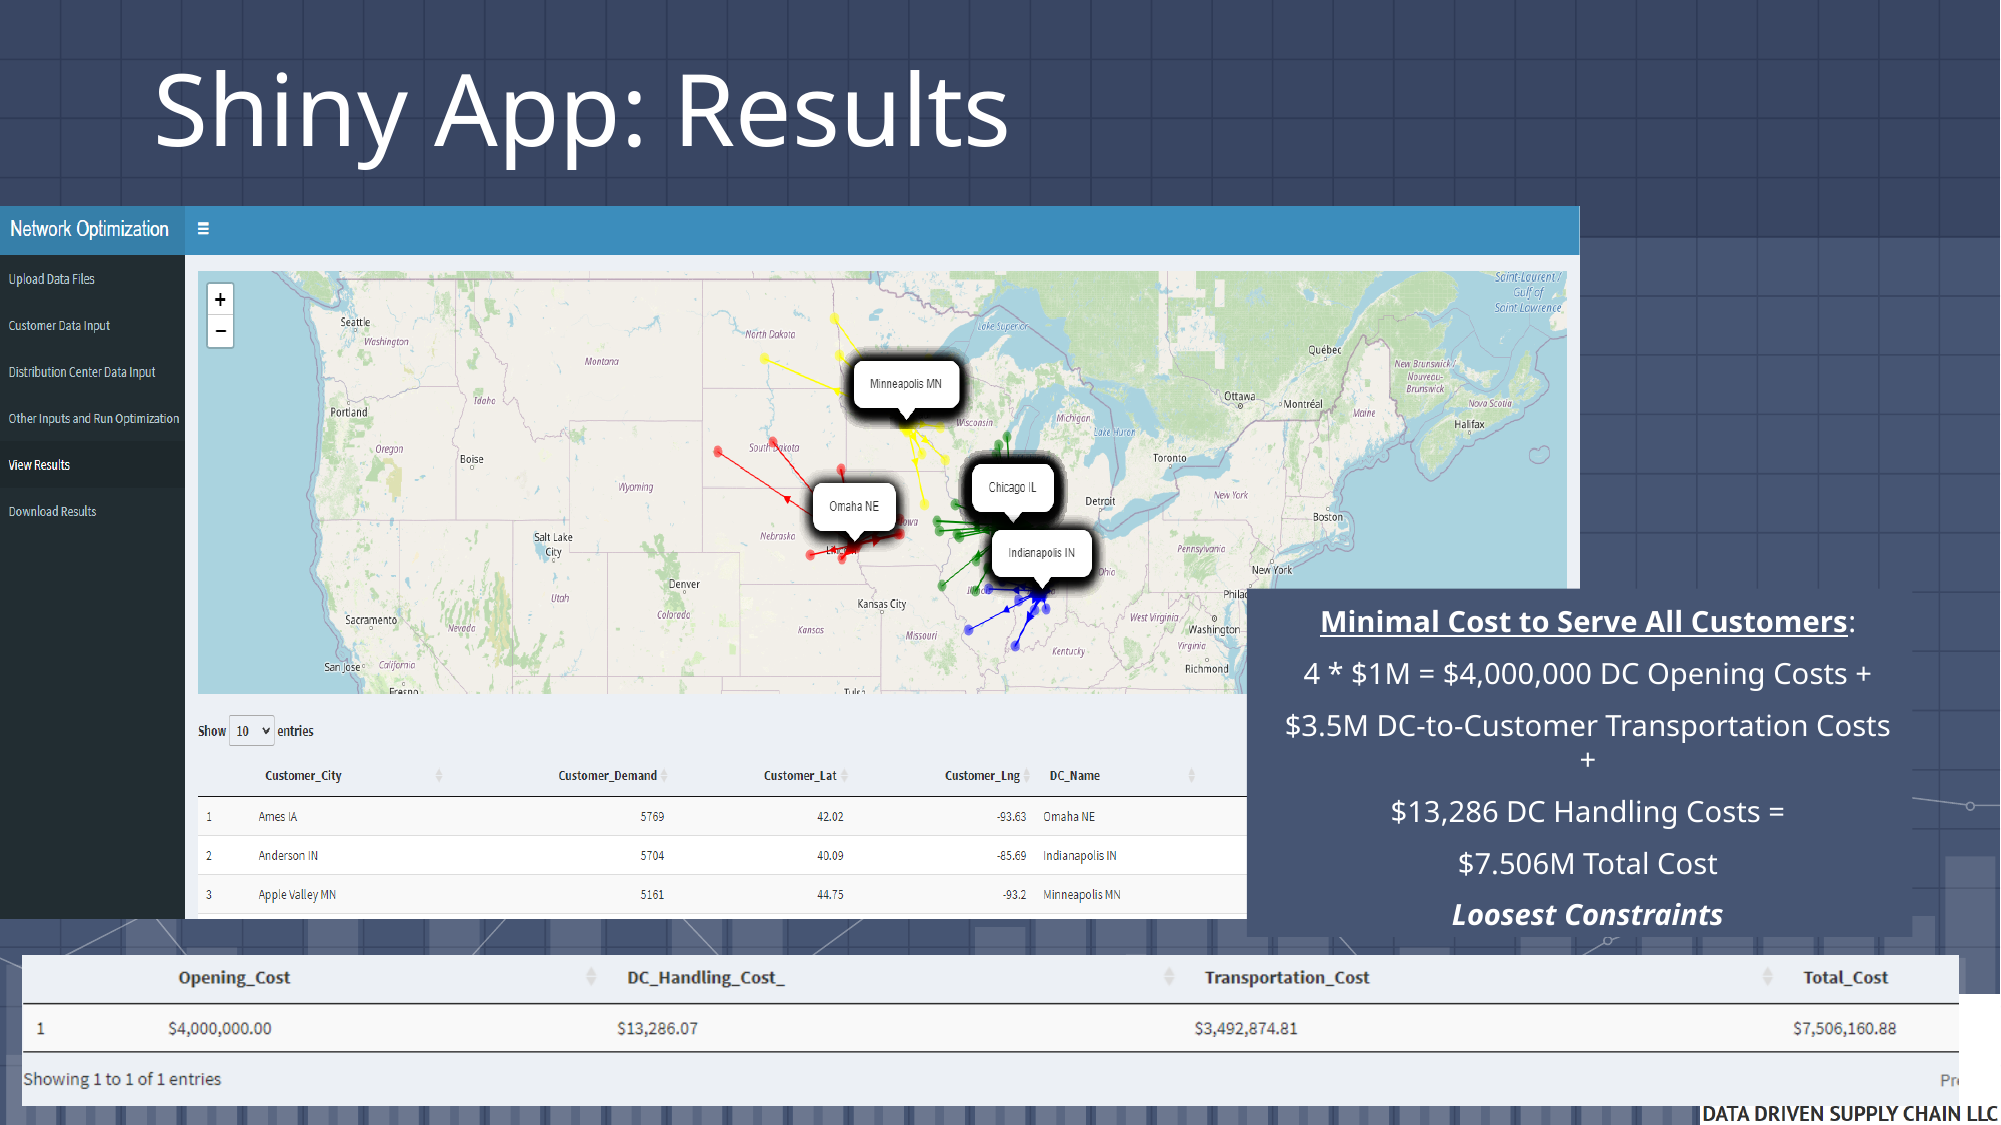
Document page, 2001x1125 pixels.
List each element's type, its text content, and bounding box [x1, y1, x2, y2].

picture [22, 955, 2000, 1125]
picture [0, 206, 1580, 919]
list Minimal Cost to Serve All Customers: 4 * $1M = $4,000,000 DC Opening Costs + $3.5M DC-to-Customer Transportation Costs + $13,286 DC Handling Costs = $7.506M Total Cost Loosest Constraints [1246, 588, 1913, 937]
title Shiny App: Results [138, 30, 1843, 182]
